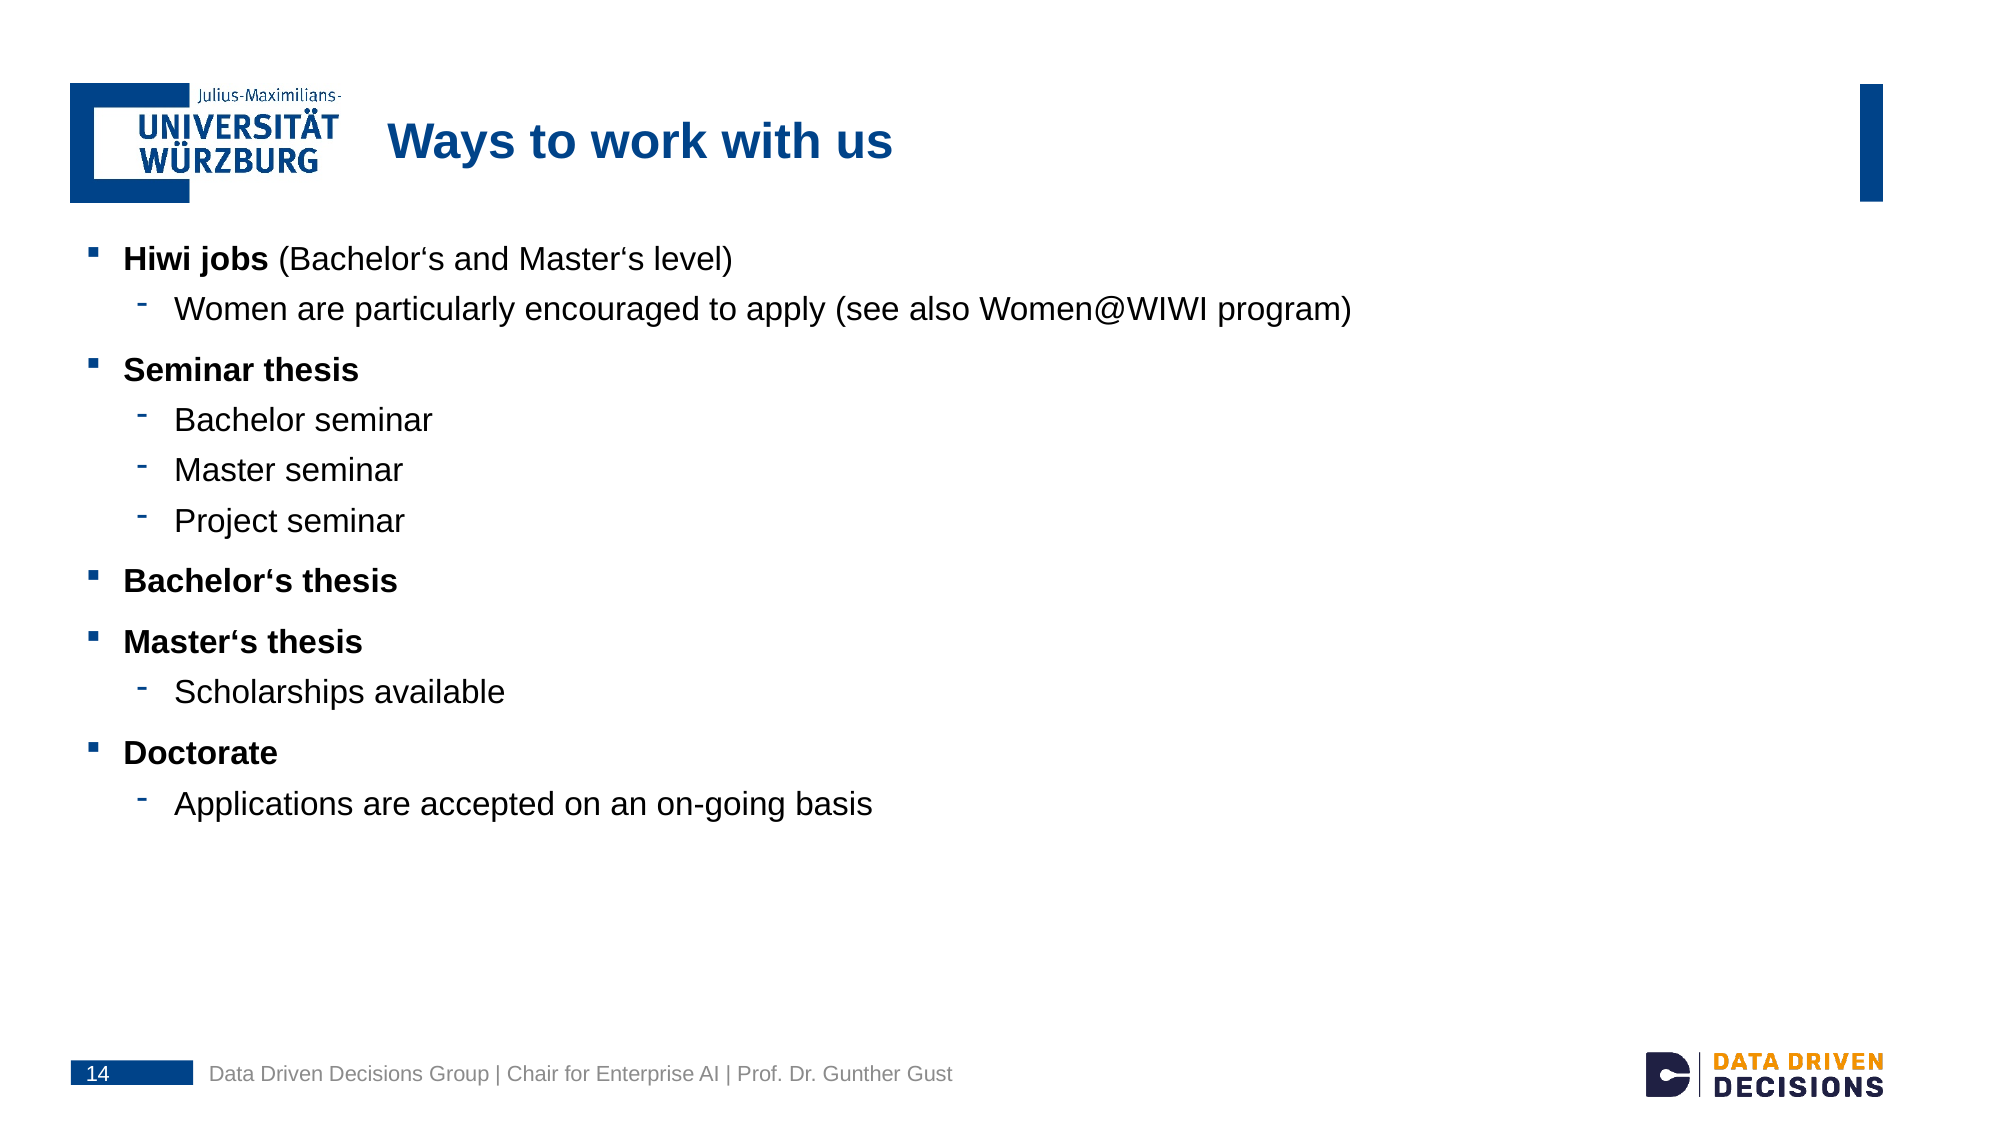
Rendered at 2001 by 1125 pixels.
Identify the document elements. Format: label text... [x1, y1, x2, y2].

picture [70, 83, 341, 203]
title Ways to work with us [372, 84, 1834, 202]
list Hiwi jobs (Bachelor‘s and Master‘s level) Women are particularly encouraged to apply (see also Women@WIWI program) Seminar thesis Bachelor seminar Master seminar Project seminar Bachelor‘s thesis Master‘s thesis Scholarships available Doctorate Applications are accepted on an on-going basis [70, 229, 1883, 1006]
slide_number 14 [70, 1060, 193, 1085]
picture [1646, 1049, 1883, 1097]
footer Data Driven Decisions Group | Chair for Enterprise AI | Prof. Dr. Gunther Gust [193, 1060, 1338, 1085]
